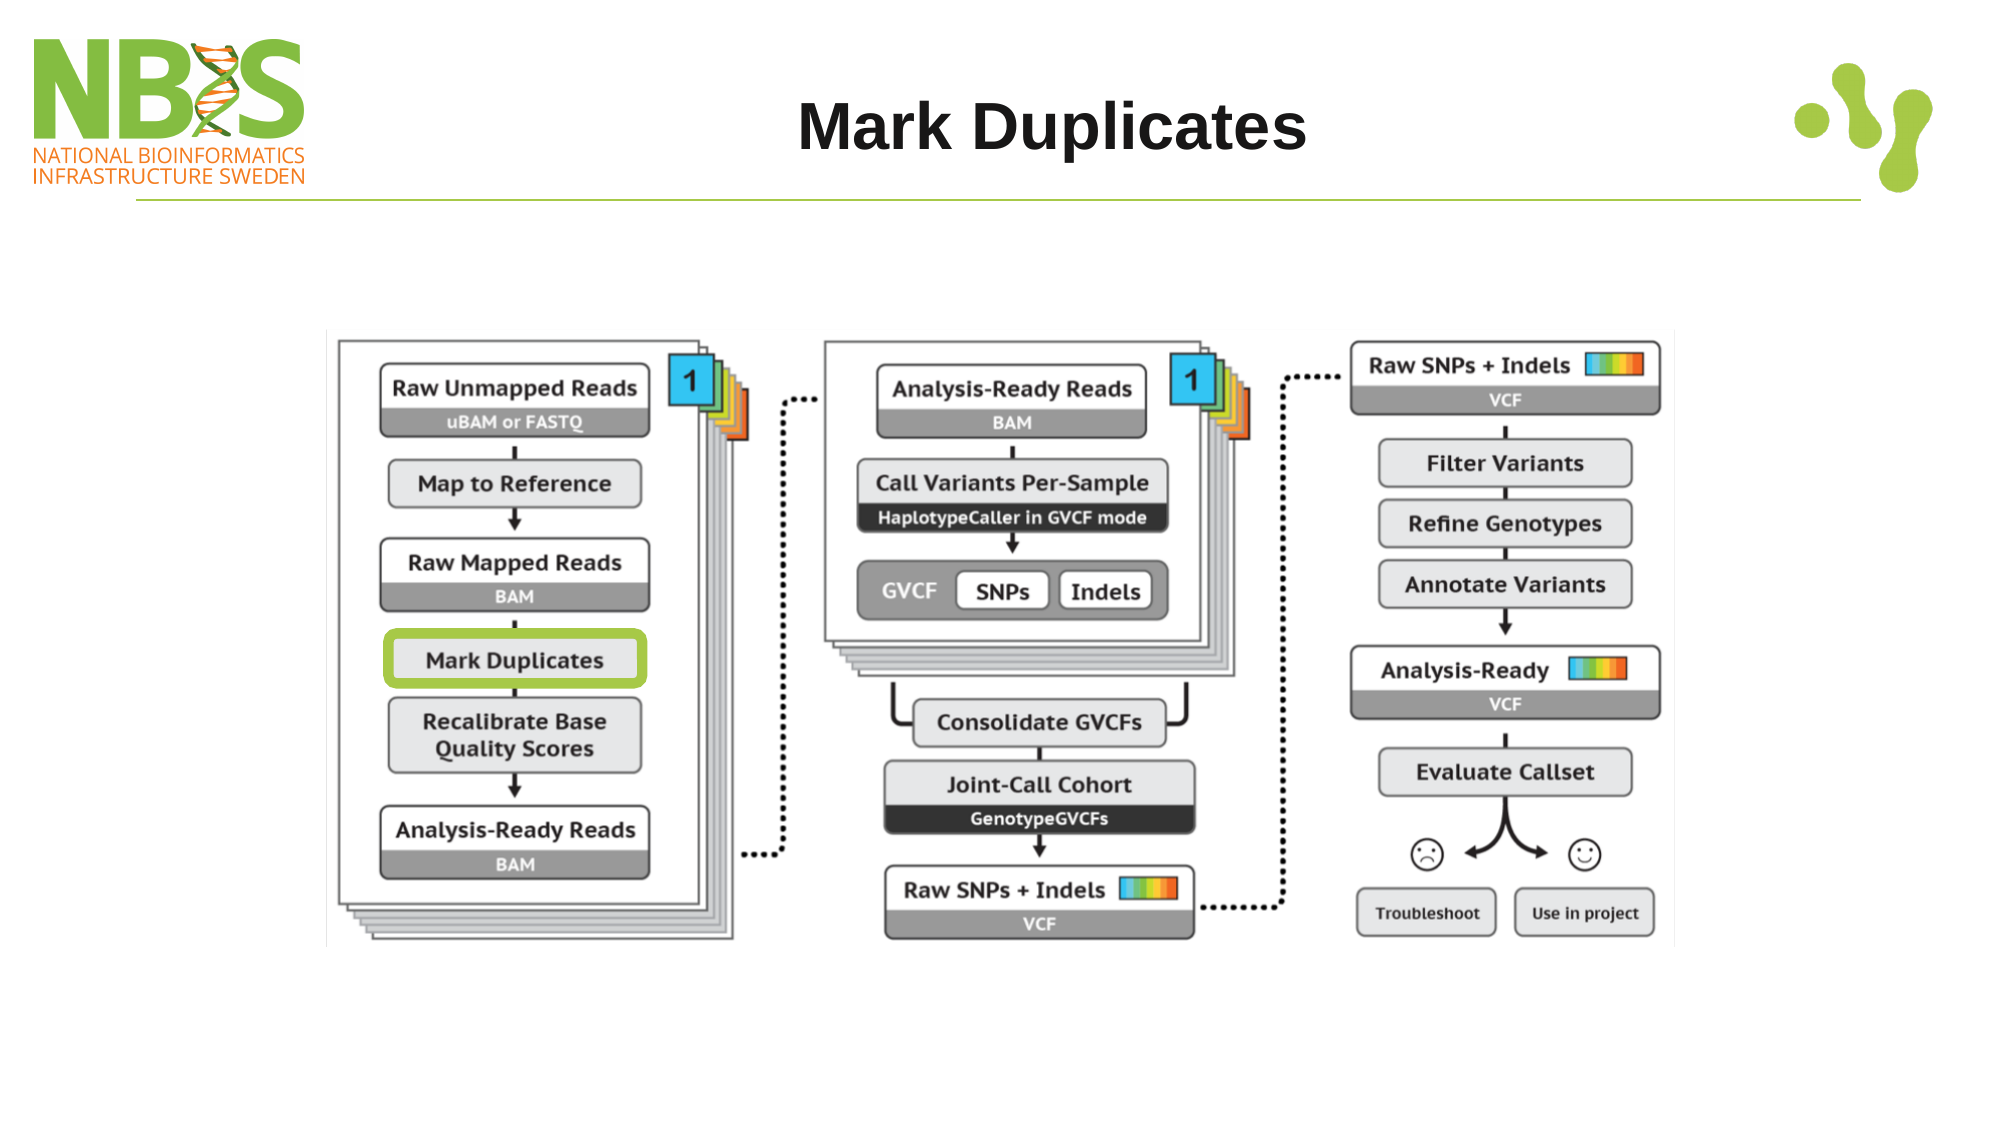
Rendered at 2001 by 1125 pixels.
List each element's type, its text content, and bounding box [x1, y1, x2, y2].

picture [34, 39, 304, 184]
picture [1790, 59, 1935, 196]
title Mark Duplicates [404, 59, 1703, 197]
picture [249, 328, 1750, 947]
